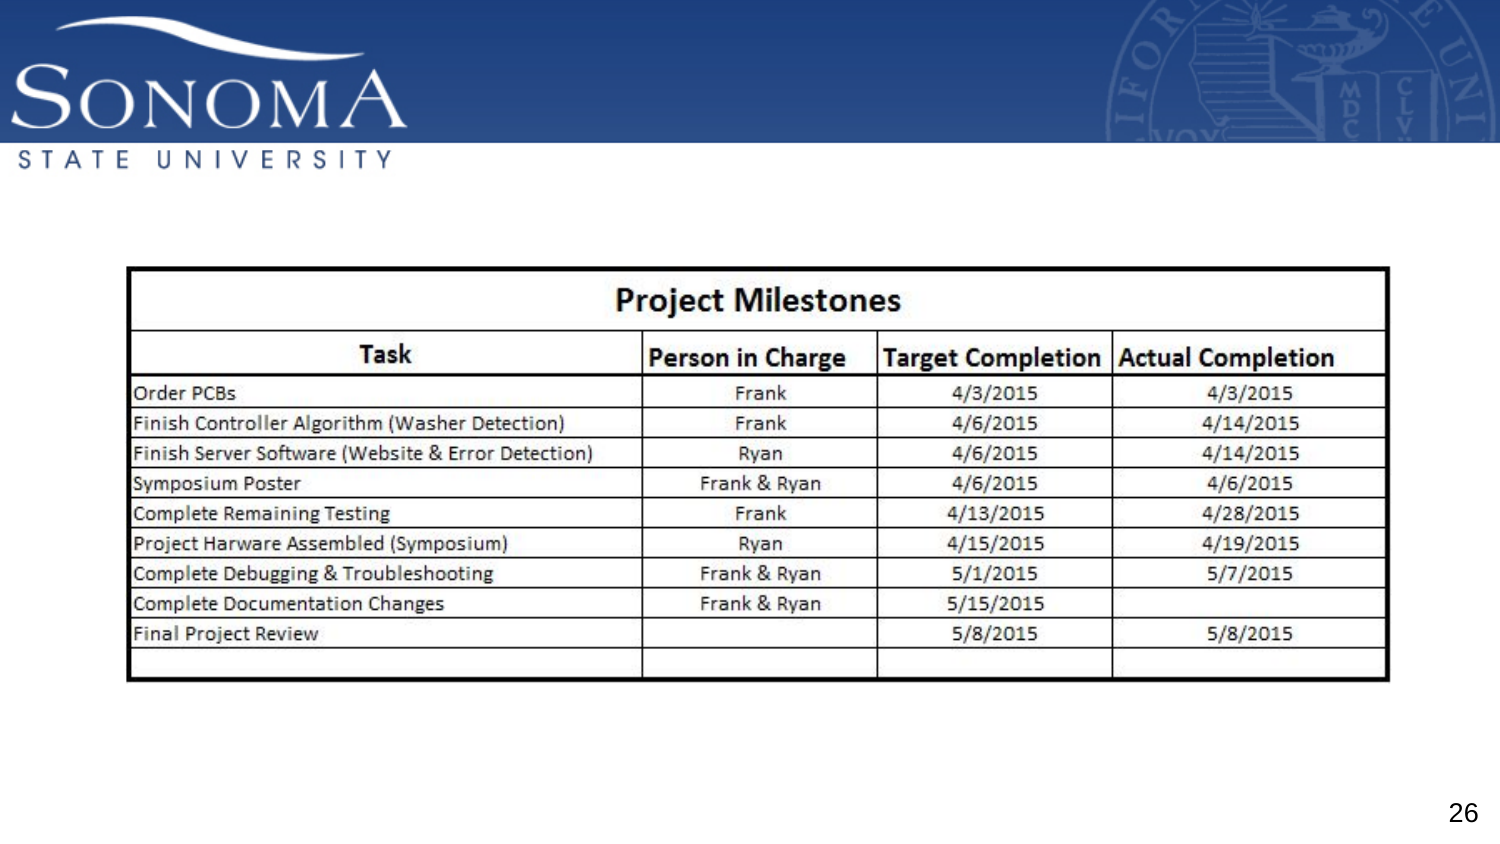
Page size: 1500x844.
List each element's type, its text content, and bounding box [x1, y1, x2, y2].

slide_number 26 [1403, 779, 1494, 844]
picture [125, 264, 1393, 684]
picture [0, 0, 1500, 177]
